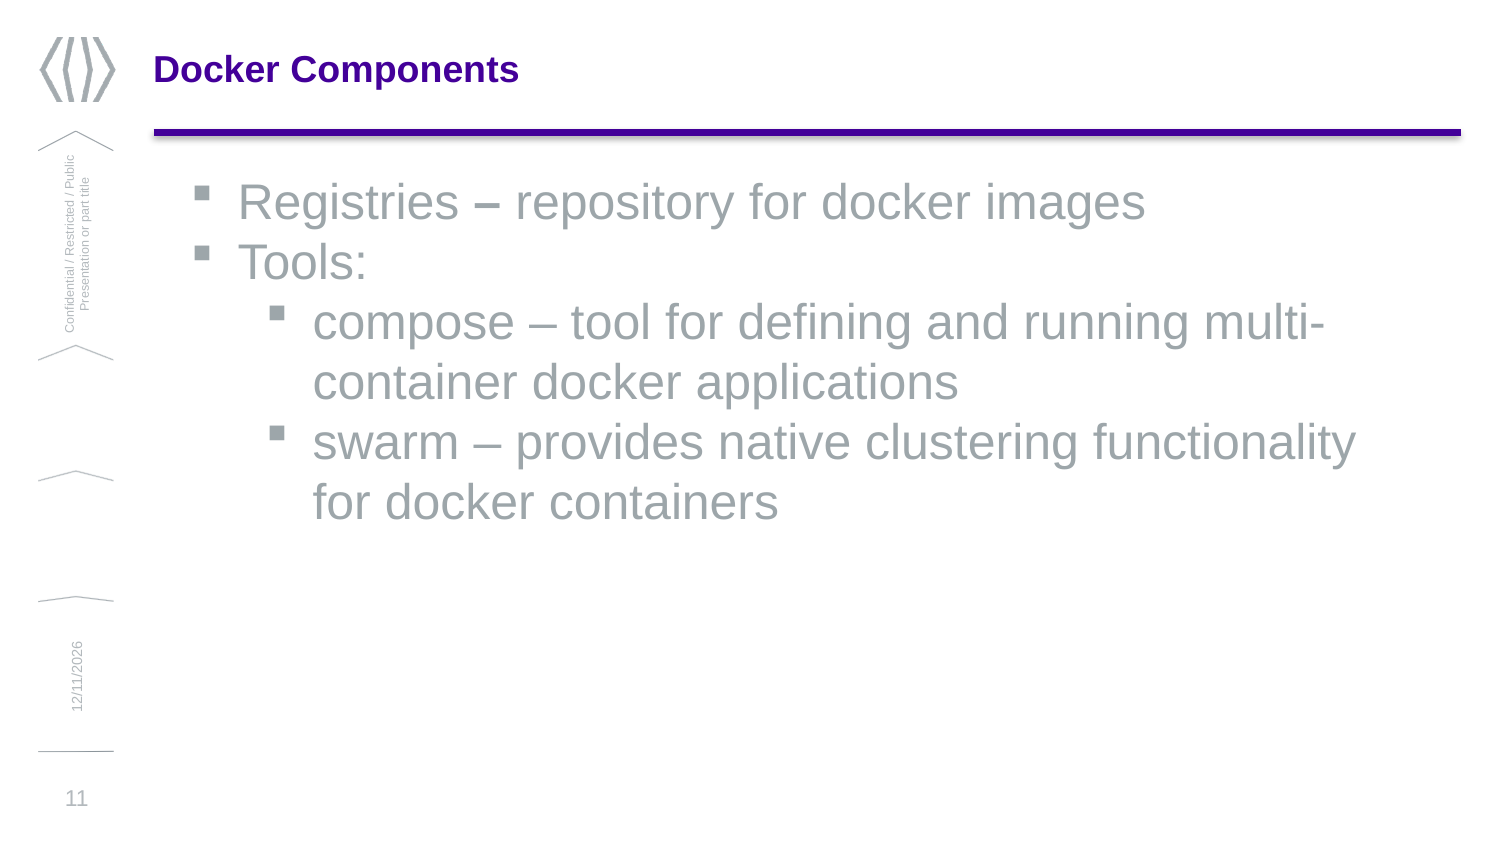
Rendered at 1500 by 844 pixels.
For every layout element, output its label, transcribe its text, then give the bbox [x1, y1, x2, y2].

footer Confidential / Restricted / Public Presentation or part title [53, 127, 99, 363]
picture [39, 37, 116, 102]
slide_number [53, 602, 99, 752]
text_box Registries – repository for docker images Tools: compose – tool for defining and running multi-container docker applications swarm – provides native clustering functionality for docker containers [175, 162, 1438, 537]
slide_number 11 [39, 775, 114, 821]
picture [37, 130, 114, 753]
title Docker Components [138, 37, 1461, 109]
